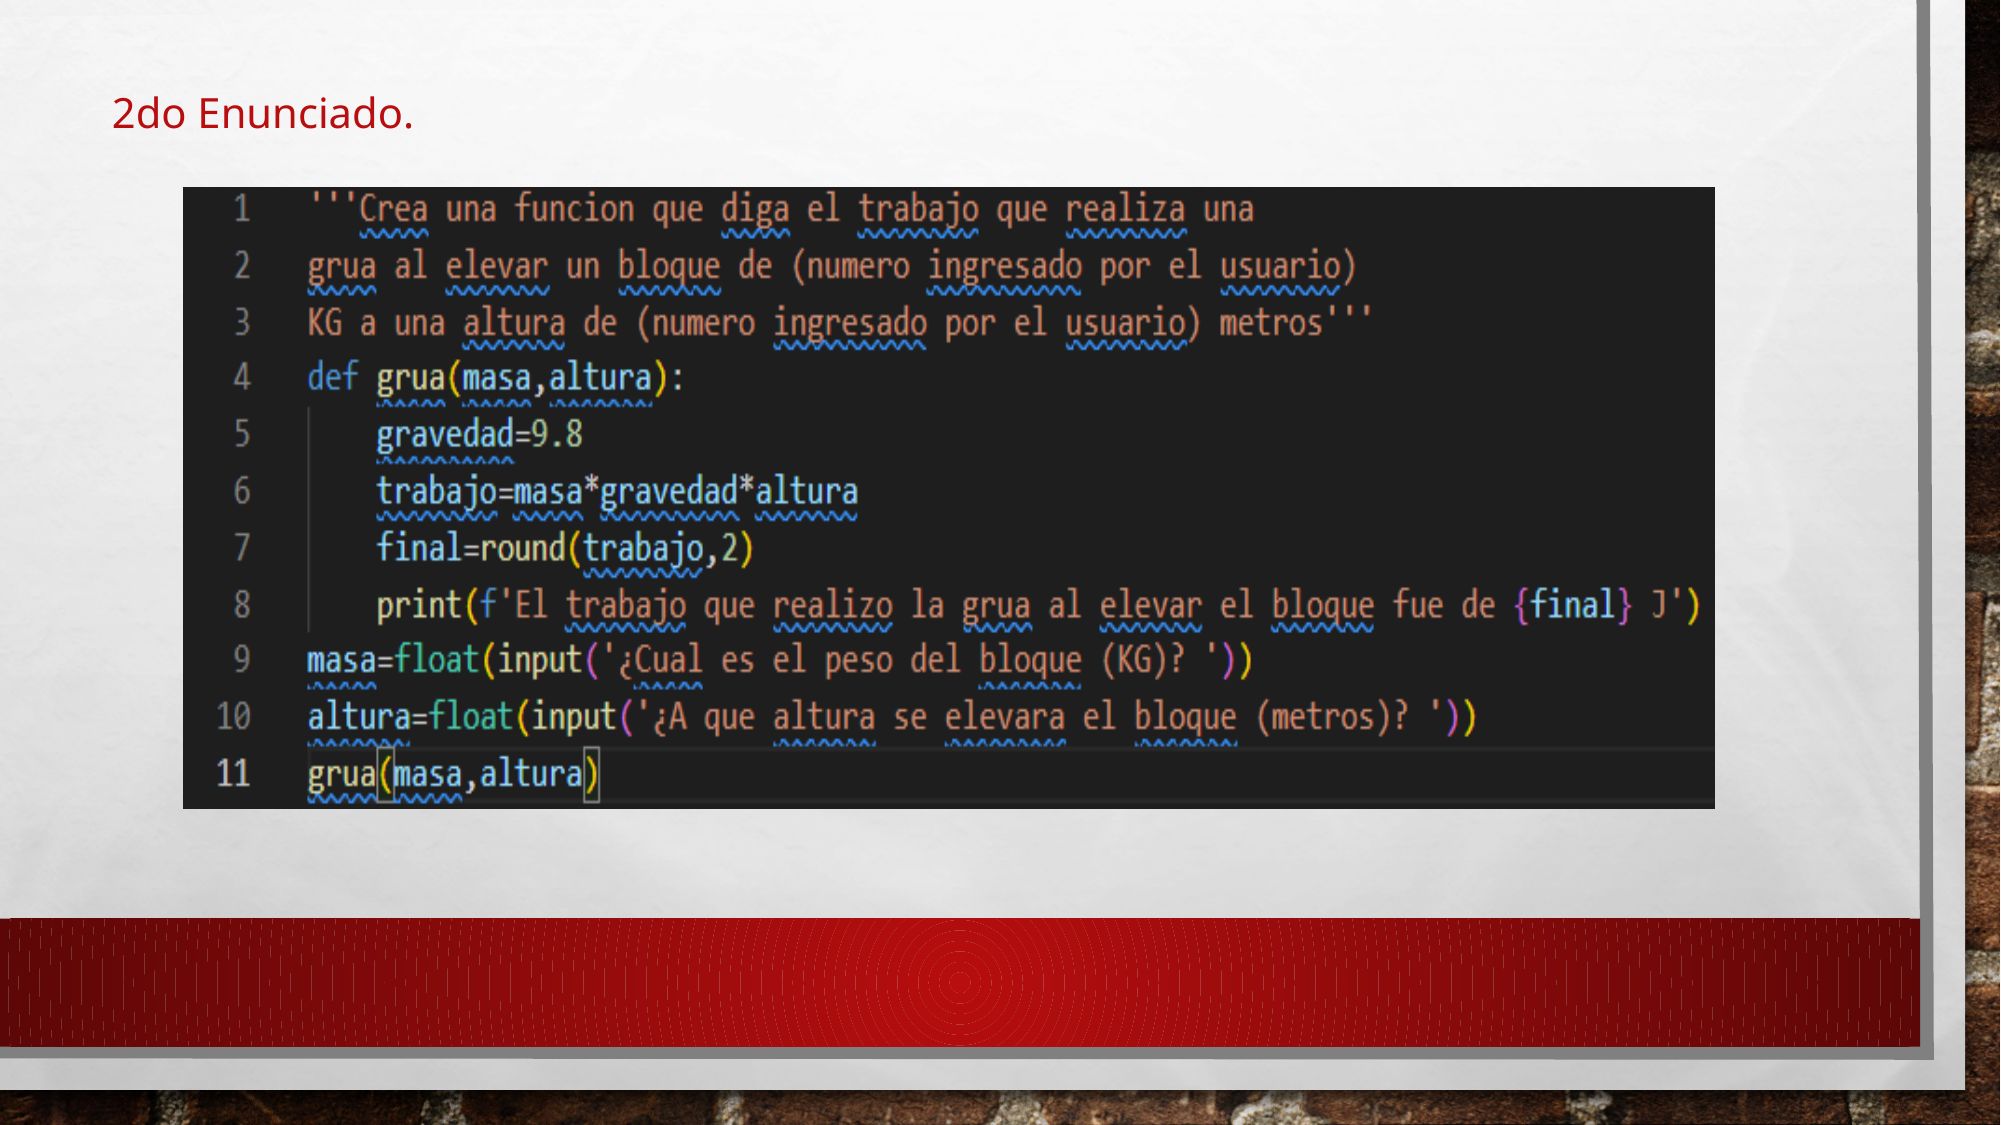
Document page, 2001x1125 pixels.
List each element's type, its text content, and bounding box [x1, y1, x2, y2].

list 2do Enunciado. [96, 0, 1802, 215]
picture [183, 187, 1716, 809]
picture [0, 0, 2000, 1125]
